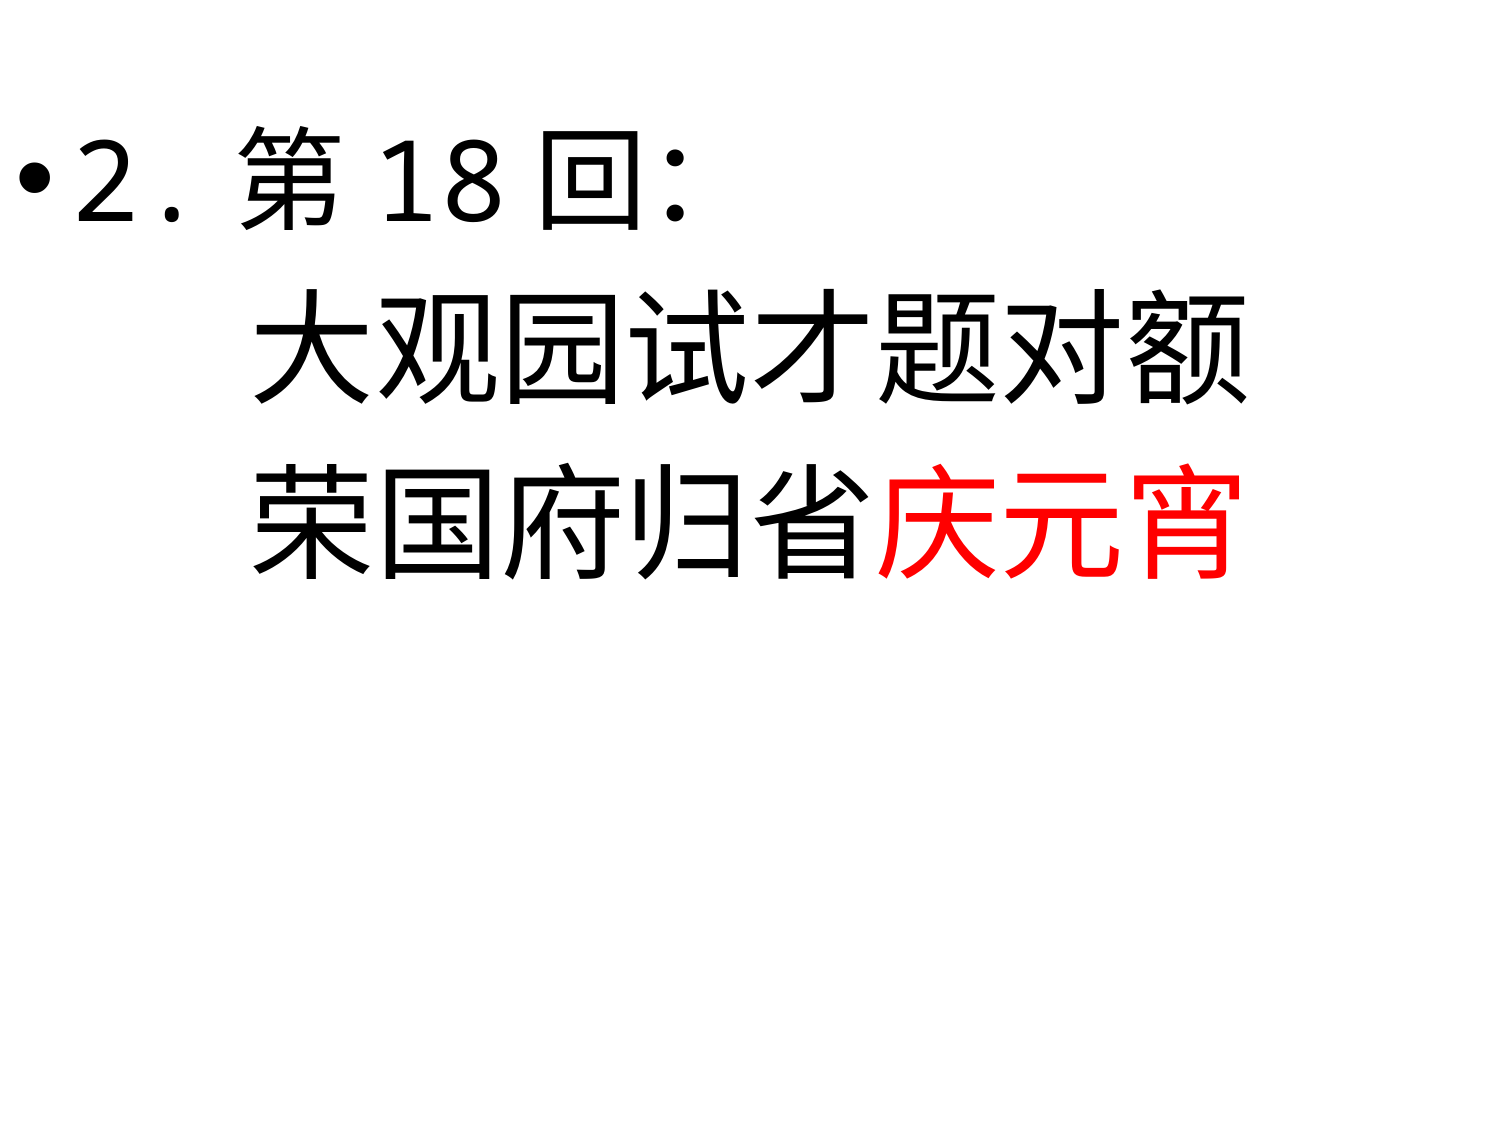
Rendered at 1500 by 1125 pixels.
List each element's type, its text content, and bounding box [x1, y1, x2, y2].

list 2.第18回： 大观园试才题对额 荣国府归省庆元宵 [0, 101, 1500, 1106]
